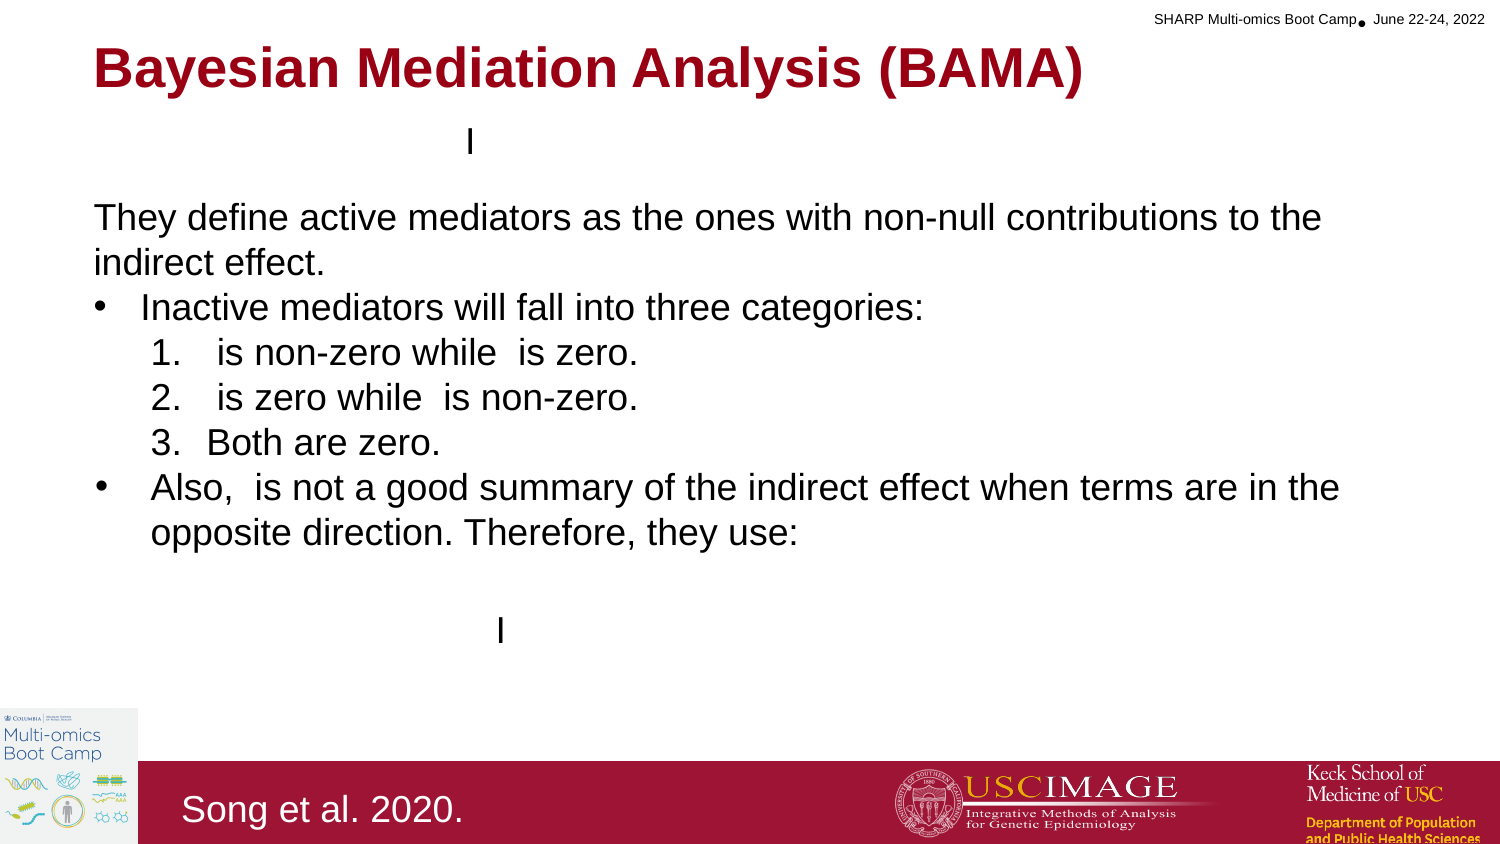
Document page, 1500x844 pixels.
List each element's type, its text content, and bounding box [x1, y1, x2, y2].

picture [883, 759, 1285, 844]
text_box Song et al. 2020. [166, 777, 479, 838]
picture [0, 708, 138, 844]
text_box Bayesian Mediation Analysis (BAMA) [78, 23, 1392, 130]
